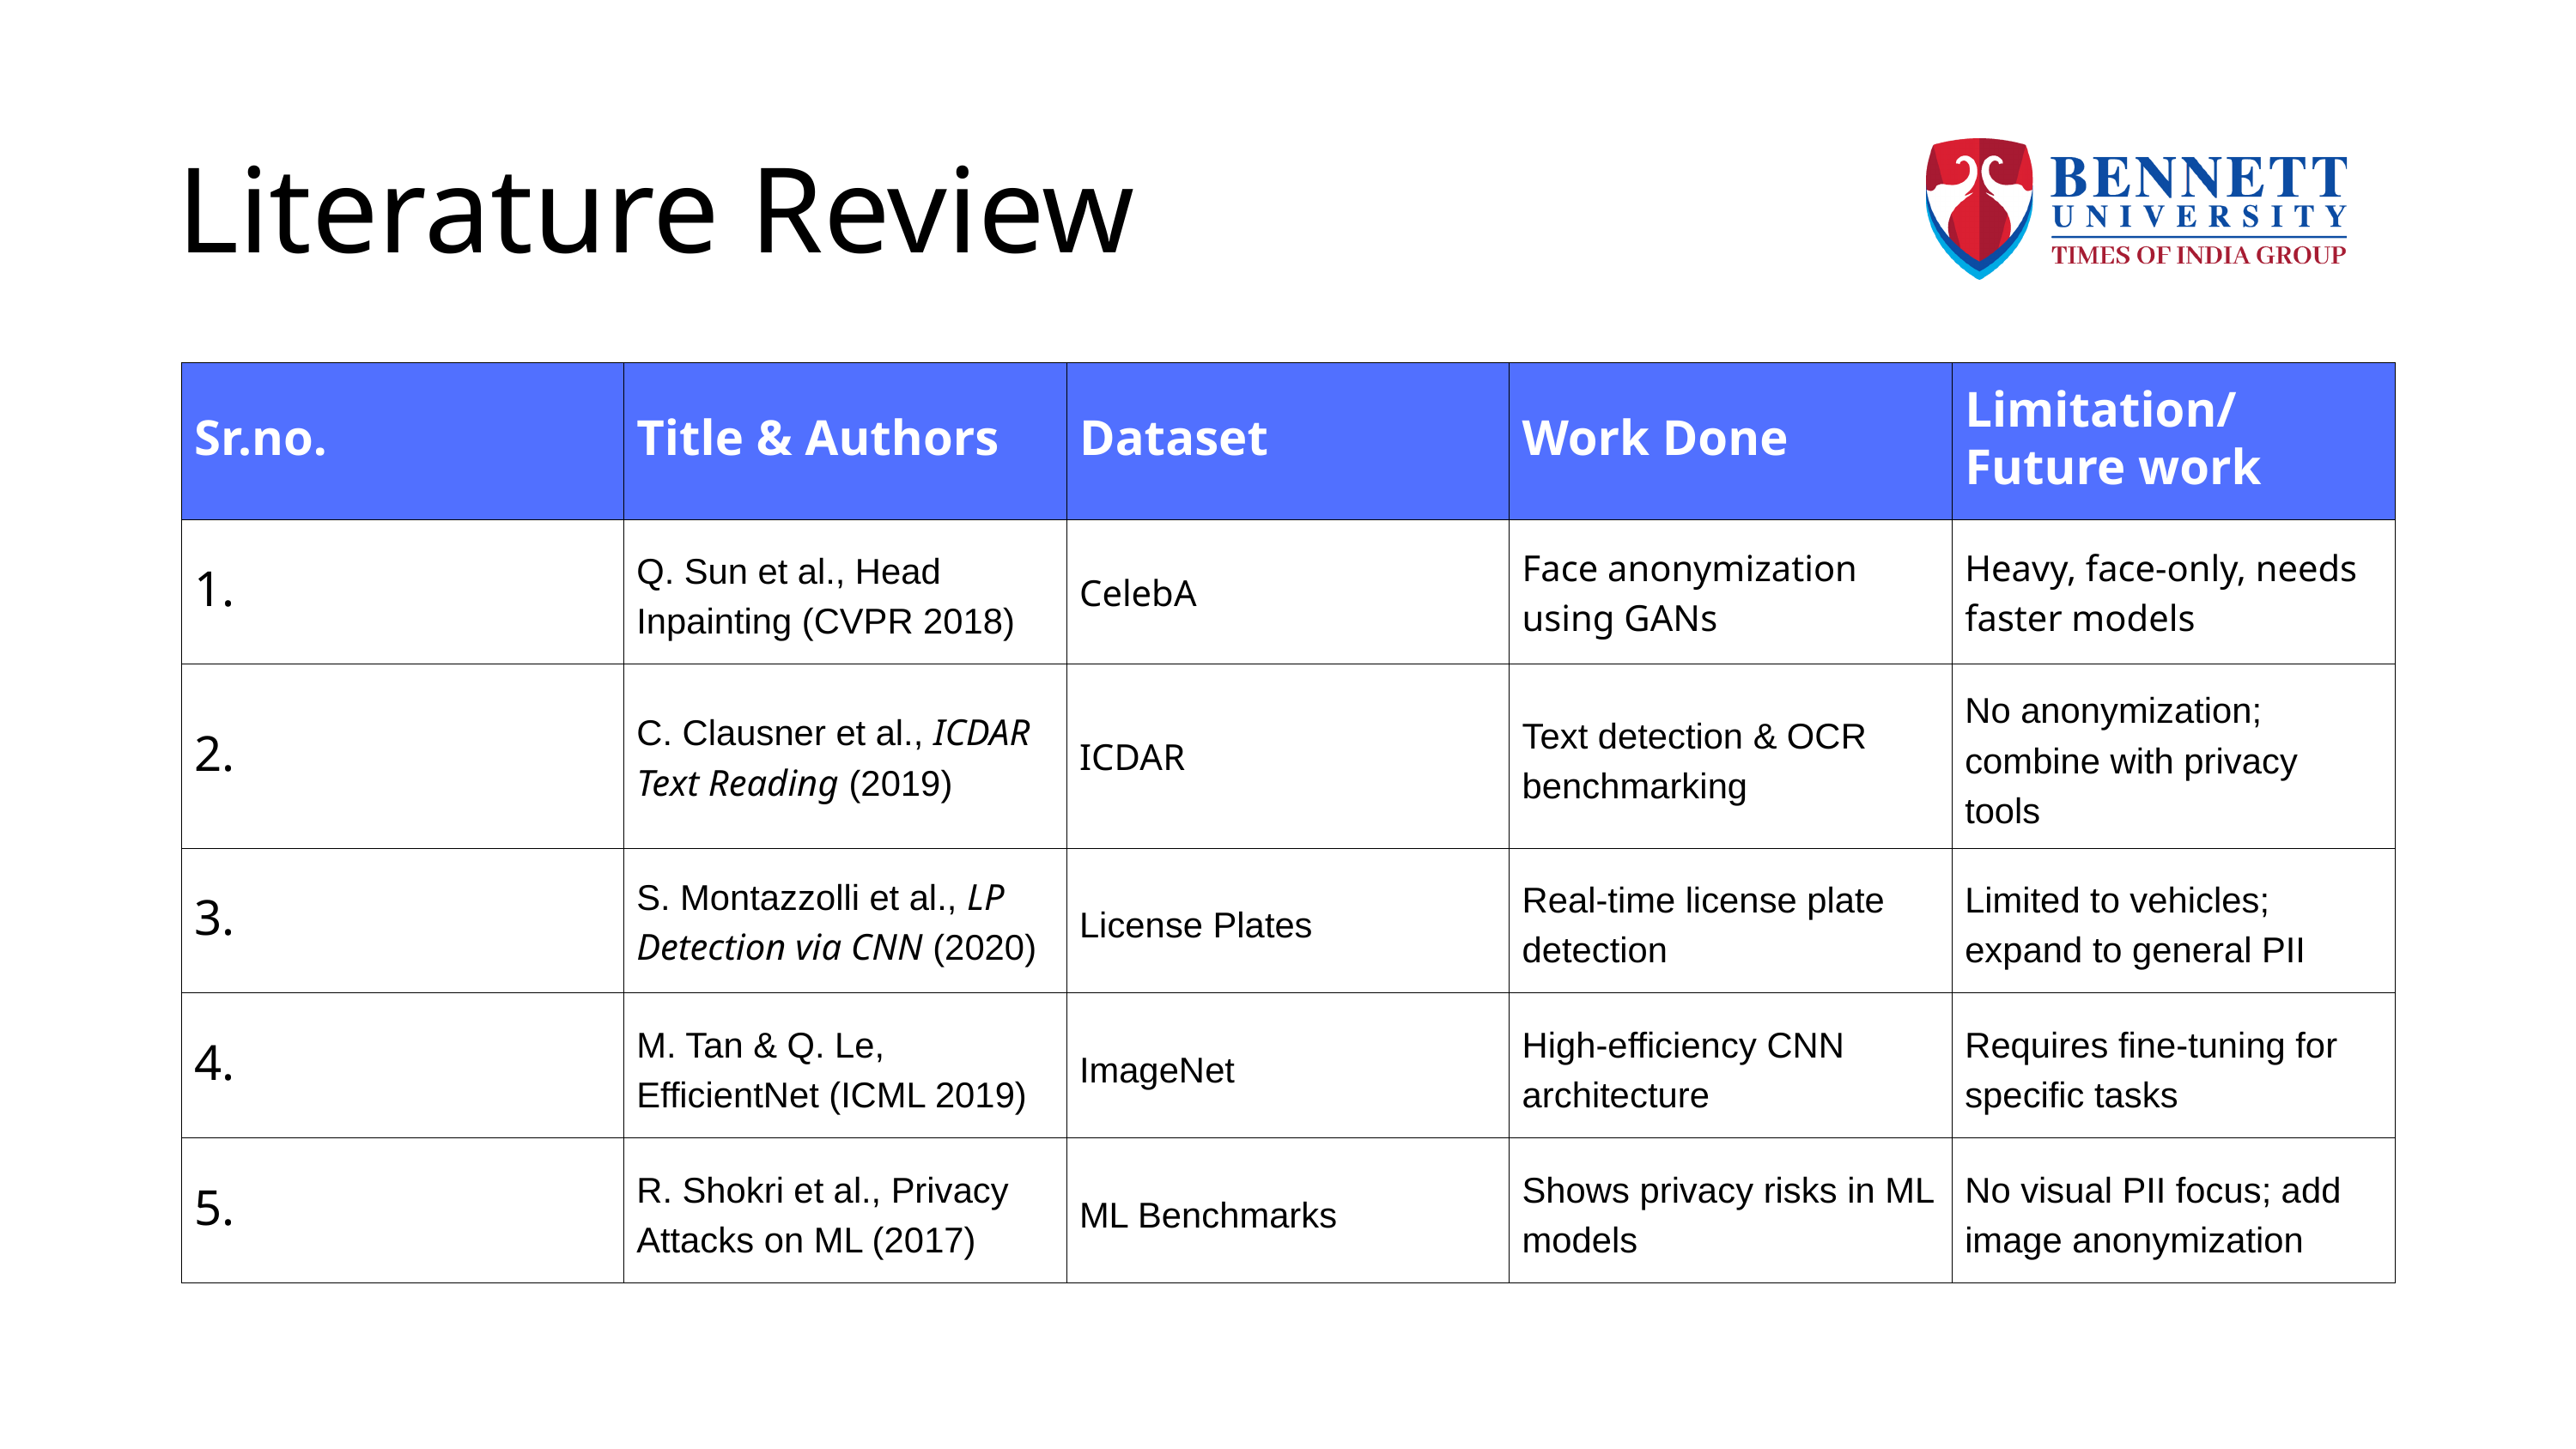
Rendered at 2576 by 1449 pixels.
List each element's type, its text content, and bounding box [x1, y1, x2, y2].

table_header Work Done [1510, 363, 1952, 519]
table_header Dataset [1067, 363, 1509, 519]
table_cell 5. [182, 1138, 623, 1282]
table_cell No anonymization; combine with privacy tools [1953, 664, 2395, 848]
table_cell ICDAR [1067, 664, 1509, 848]
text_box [177, 69, 2399, 349]
table_header Limitation/ Future work [1953, 363, 2395, 519]
table_cell Shows privacy risks in ML models [1510, 1138, 1952, 1282]
table_cell Requires fine-tuning for specific tasks [1953, 993, 2395, 1137]
table_cell Text detection & OCR benchmarking [1510, 664, 1952, 848]
table_cell Real-time license plate detection [1510, 849, 1952, 992]
table_cell 4. [182, 993, 623, 1137]
table_cell No visual PII focus; add image anonymization [1953, 1138, 2395, 1282]
table_cell ImageNet [1067, 993, 1509, 1137]
table_cell Face anonymization using GANs [1510, 520, 1952, 664]
table_cell CelebA [1067, 520, 1509, 664]
table_cell High-efficiency CNN architecture [1510, 993, 1952, 1137]
table_cell 1. [182, 520, 623, 664]
table_cell 3. [182, 849, 623, 992]
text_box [1925, 138, 2348, 280]
table_header Sr.no. [182, 363, 623, 519]
table_cell Heavy, face-only, needs faster models [1953, 520, 2395, 664]
table_cell License Plates [1067, 849, 1509, 992]
table_cell C. Clausner et al., ICDAR Text Reading (2019) [624, 664, 1066, 848]
table_cell M. Tan & Q. Le, EfficientNet (ICML 2019) [624, 993, 1066, 1137]
table_cell R. Shokri et al., Privacy Attacks on ML (2017) [624, 1138, 1066, 1282]
table_cell 2. [182, 664, 623, 848]
table_cell ML Benchmarks [1067, 1138, 1509, 1282]
table_cell S. Montazzolli et al., LP Detection via CNN (2020) [624, 849, 1066, 992]
table_header Title & Authors [624, 363, 1066, 519]
table_cell Q. Sun et al., Head Inpainting (CVPR 2018) [624, 520, 1066, 664]
table_cell Limited to vehicles; expand to general PII [1953, 849, 2395, 992]
